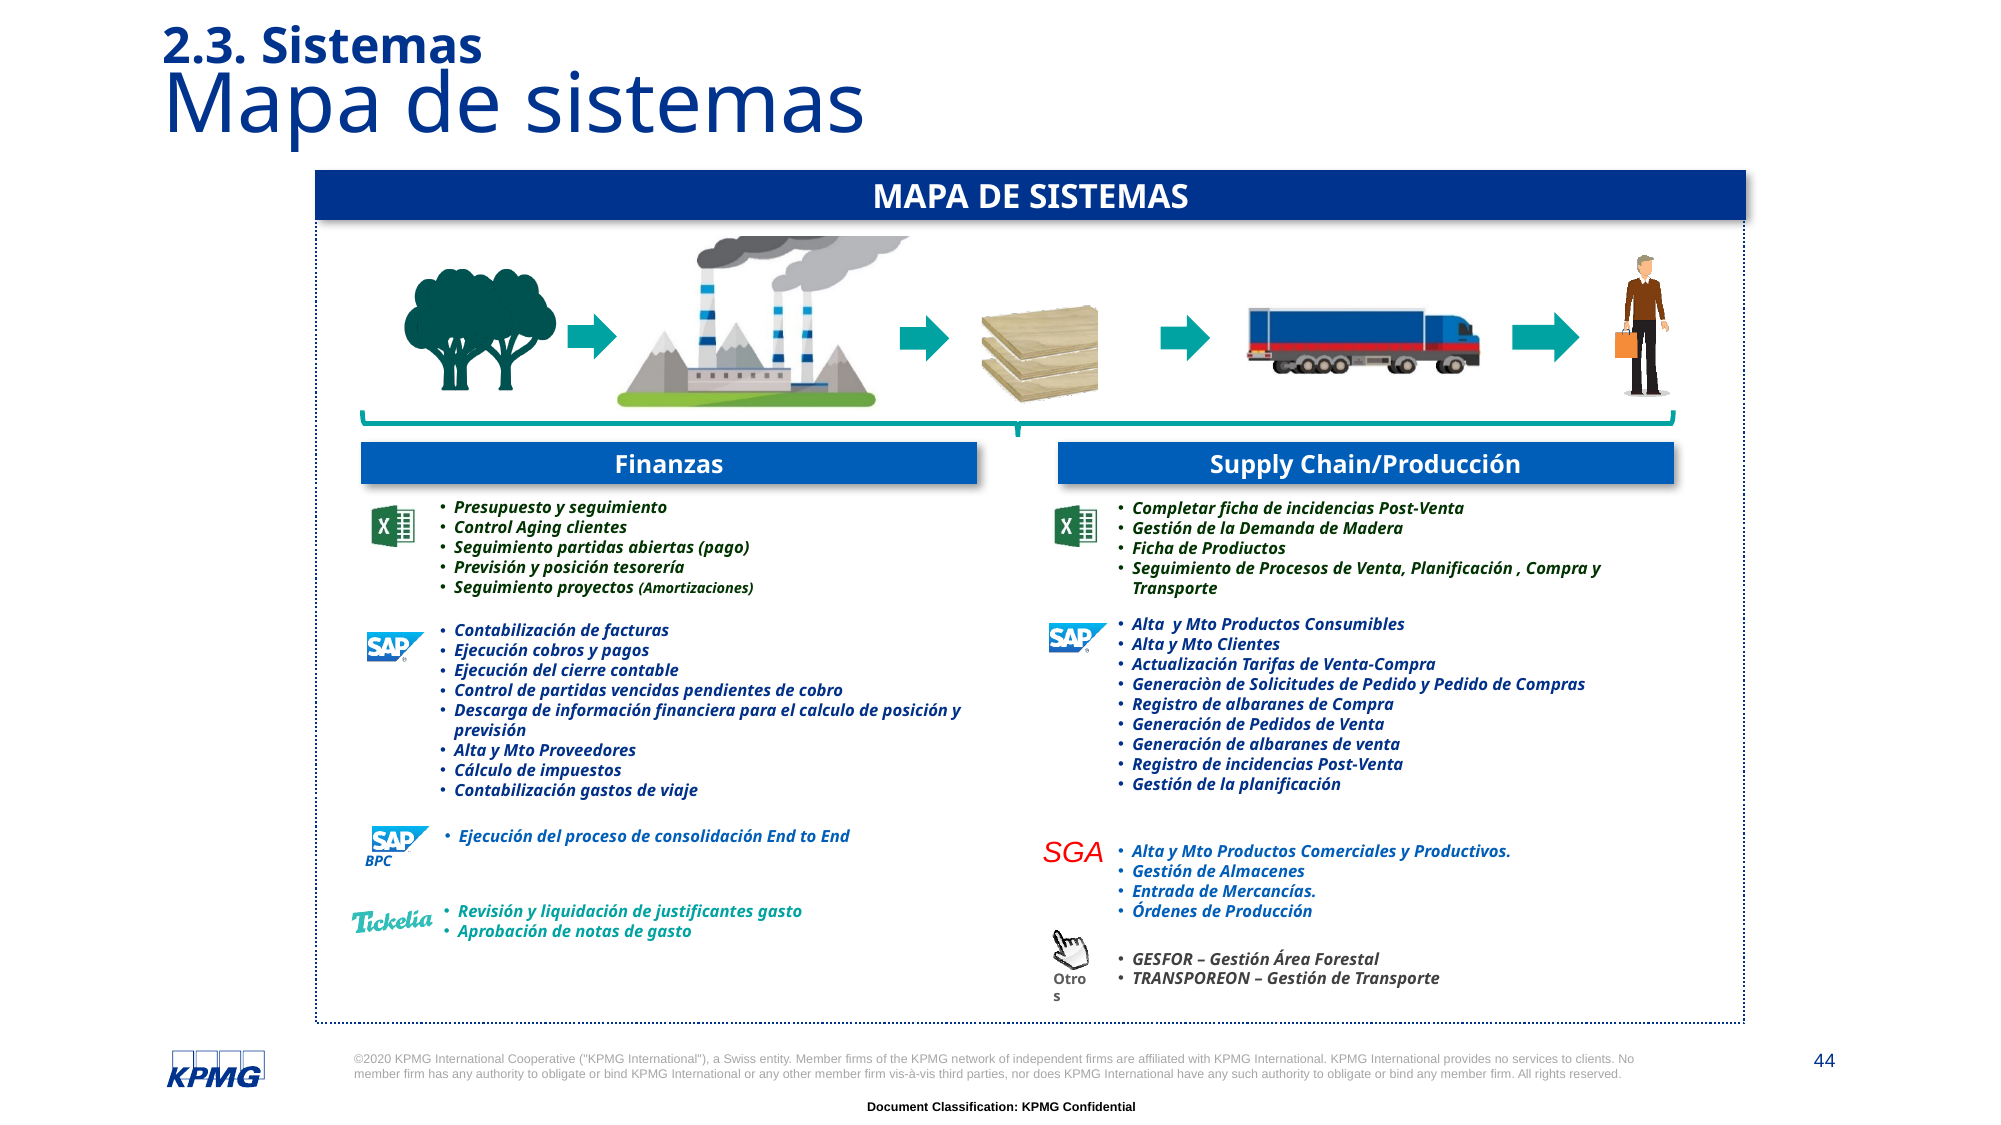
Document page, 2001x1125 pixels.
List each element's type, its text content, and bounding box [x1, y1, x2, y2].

picture [617, 236, 913, 411]
text_box Ejecución del proceso de consolidación End to End [444, 825, 1017, 846]
text_box [567, 313, 617, 360]
text_box MAPA DE SISTEMAS [315, 170, 1746, 220]
picture [366, 631, 425, 662]
text_box [1512, 312, 1571, 363]
text_box GESFOR – Gestión Área Forestal TRANSPOREON – Gestión de Transporte [1118, 940, 1733, 1016]
text_box Revisión y liquidación de justificantes gasto Aprobación de notas de gasto [444, 893, 1059, 948]
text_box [1050, 930, 1094, 996]
text_box Alta y Mto Productos Comerciales y Productivos. Gestión de Almacenes Entrada de Mercancías. Órdenes de Producción [1118, 833, 1733, 929]
text_box Alta y Mto Productos Consumibles Alta y Mto Clientes Actualización Tarifas de Venta-Compra Generaciòn de Solicitudes de Pedido y Pedido de Compras Registro de albaranes de Compra Generación de Pedidos de Venta Generación de albaranes de venta Registro de incidencias Post-Venta Gestión de la planificación [1118, 613, 1733, 794]
text_box Supply Chain/Producción [1058, 442, 1674, 484]
text_box Contabilización de facturas Ejecución cobros y pagos Ejecución del cierre contable Control de partidas vencidas pendientes de cobro Descarga de información financiera para el calculo de posición y previsión Alta y Mto Proveedores Cálculo de impuestos Contabilización gastos de viaje [440, 620, 1038, 801]
text_box Presupuesto y seguimiento Control Aging clientes Seguimiento partidas abiertas (pago) Previsión y posición tesorería Seguimiento proyectos (Amortizaciones) [440, 489, 1055, 625]
text_box [1160, 314, 1211, 362]
text_box SGA [1017, 825, 1130, 876]
picture [1571, 255, 1713, 397]
text_box BPC [365, 851, 430, 870]
picture [977, 303, 1098, 405]
picture [351, 900, 433, 941]
text_box [361, 410, 1674, 437]
picture [1246, 303, 1481, 375]
picture [370, 505, 416, 547]
text_box 2.3. Sistemas Mapa de sistemas [162, 27, 1554, 141]
text_box Finanzas [361, 442, 977, 484]
picture [1048, 622, 1108, 653]
picture [371, 825, 430, 856]
text_box [913, 315, 950, 362]
picture [1052, 505, 1099, 547]
text_box [315, 218, 1745, 1024]
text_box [397, 259, 563, 397]
text_box Completar ficha de incidencias Post-Venta Gestión de la Demanda de Madera Ficha de Prodiuctos Seguimiento de Procesos de Venta, Planificación , Compra y Transporte [1118, 490, 1684, 606]
